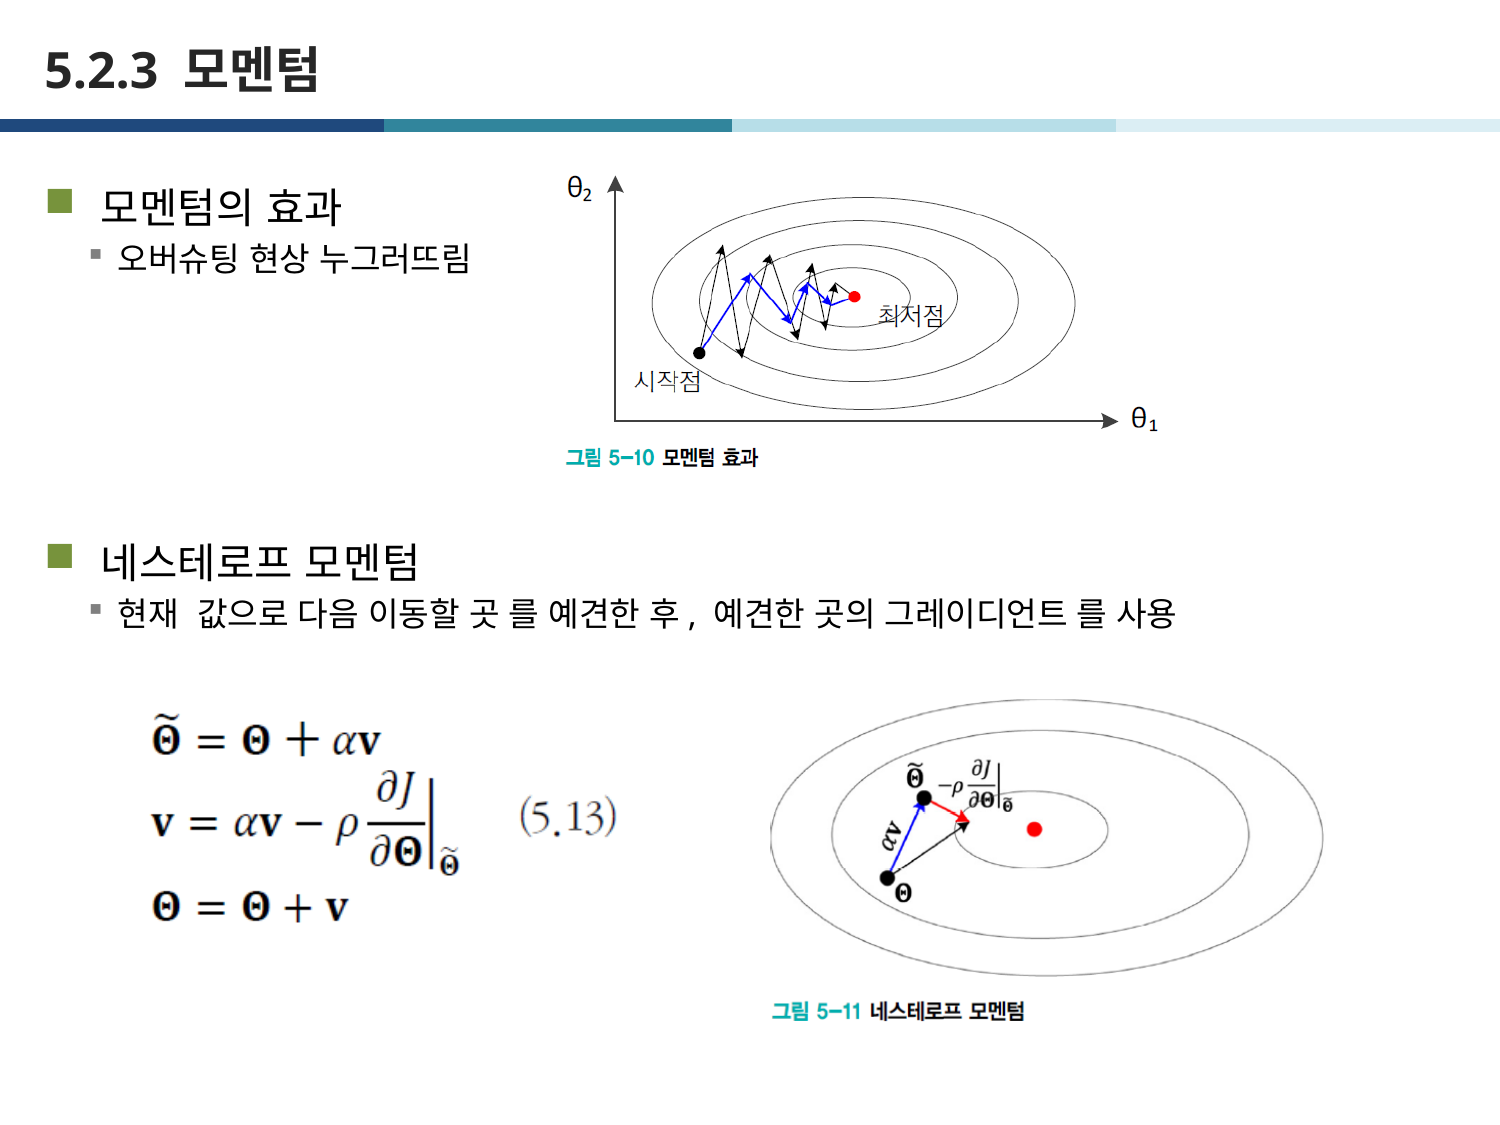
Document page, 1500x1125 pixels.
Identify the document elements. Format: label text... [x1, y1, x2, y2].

title 5.2.3 모멘텀 [29, 23, 1270, 114]
picture [560, 172, 1164, 470]
picture [508, 787, 621, 842]
picture [130, 700, 474, 929]
picture [767, 694, 1329, 1024]
